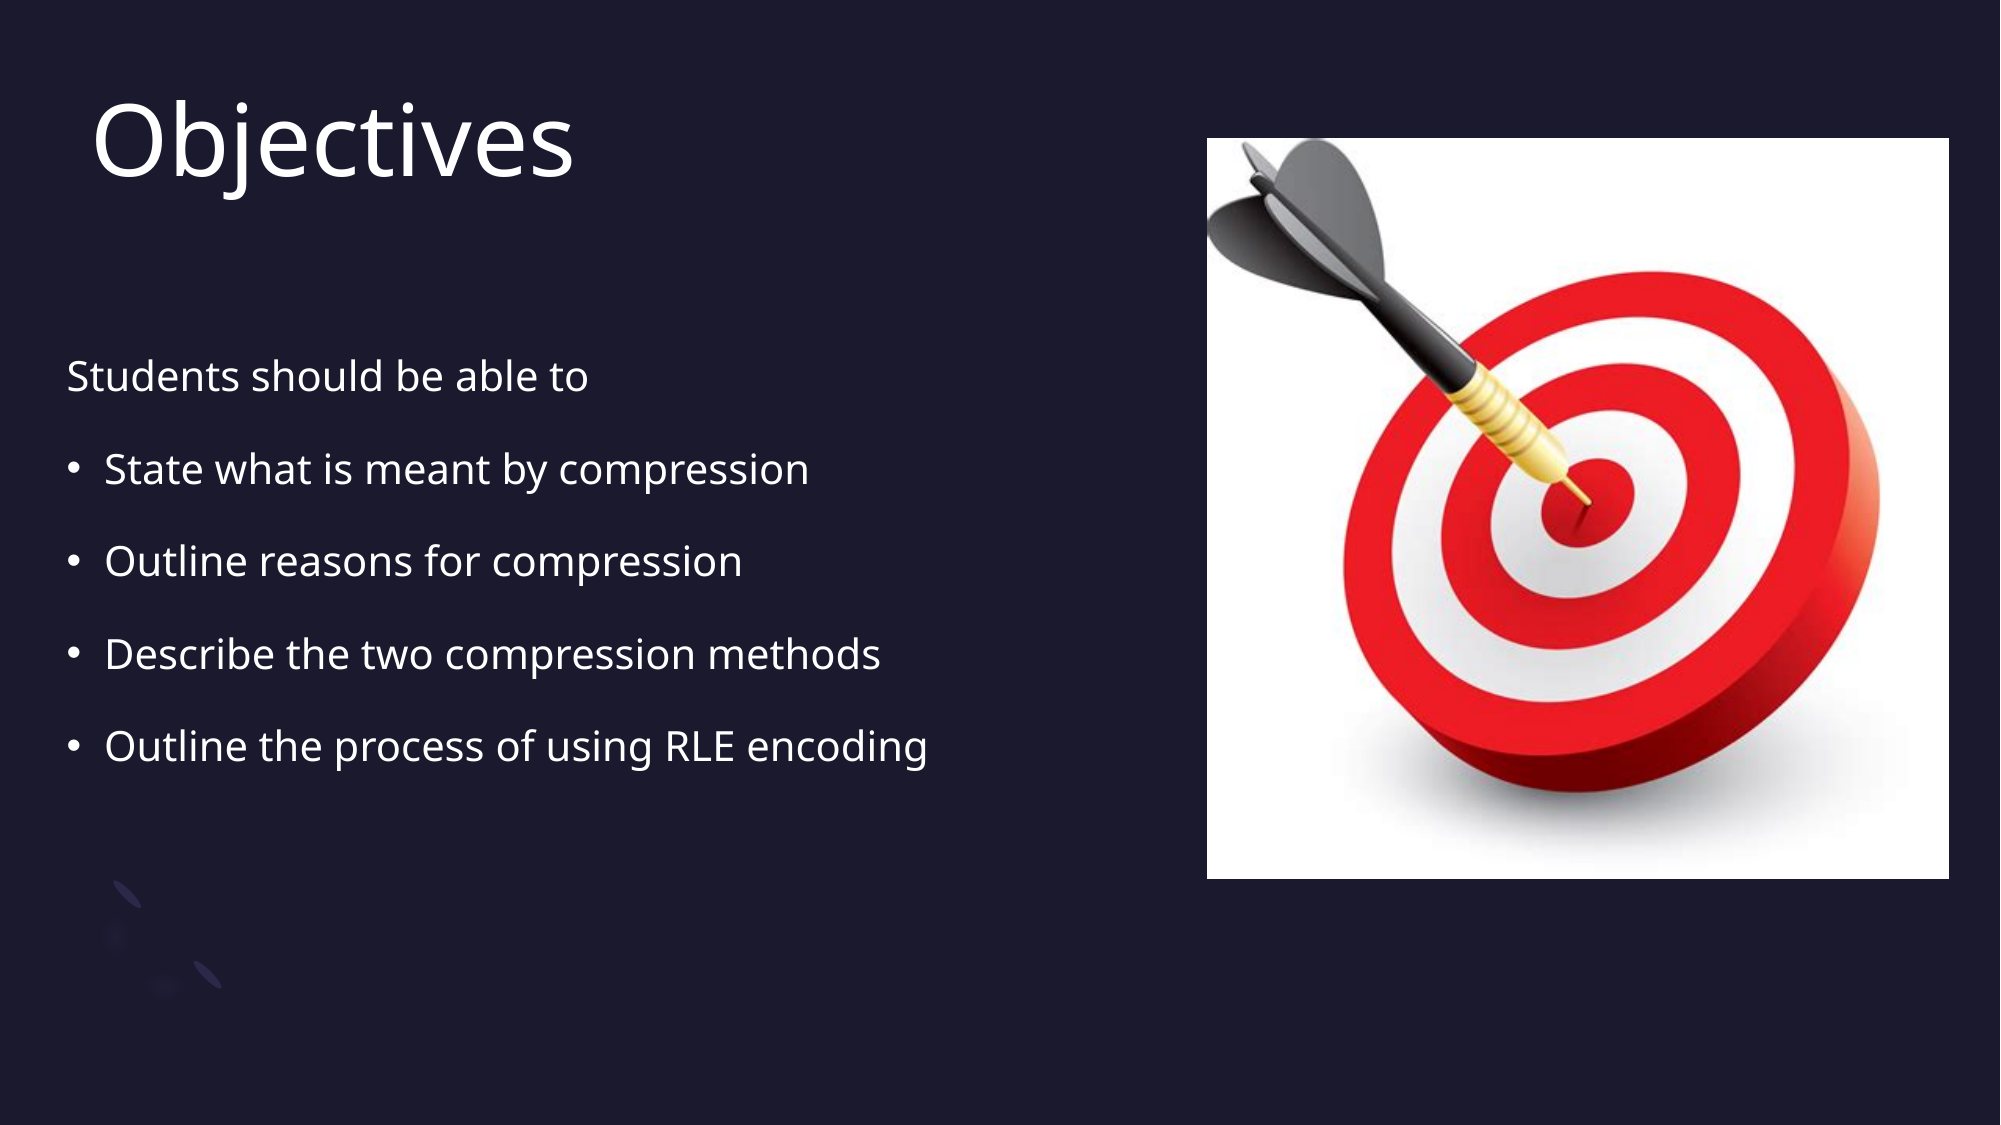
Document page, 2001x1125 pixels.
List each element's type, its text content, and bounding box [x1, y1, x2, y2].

title Objectives [90, 90, 1910, 309]
list Students should be able to State what is meant by compression Outline reasons for compression Describe the two compression methods Outline the process of using RLE encoding [66, 345, 1153, 998]
picture [1207, 138, 1949, 880]
